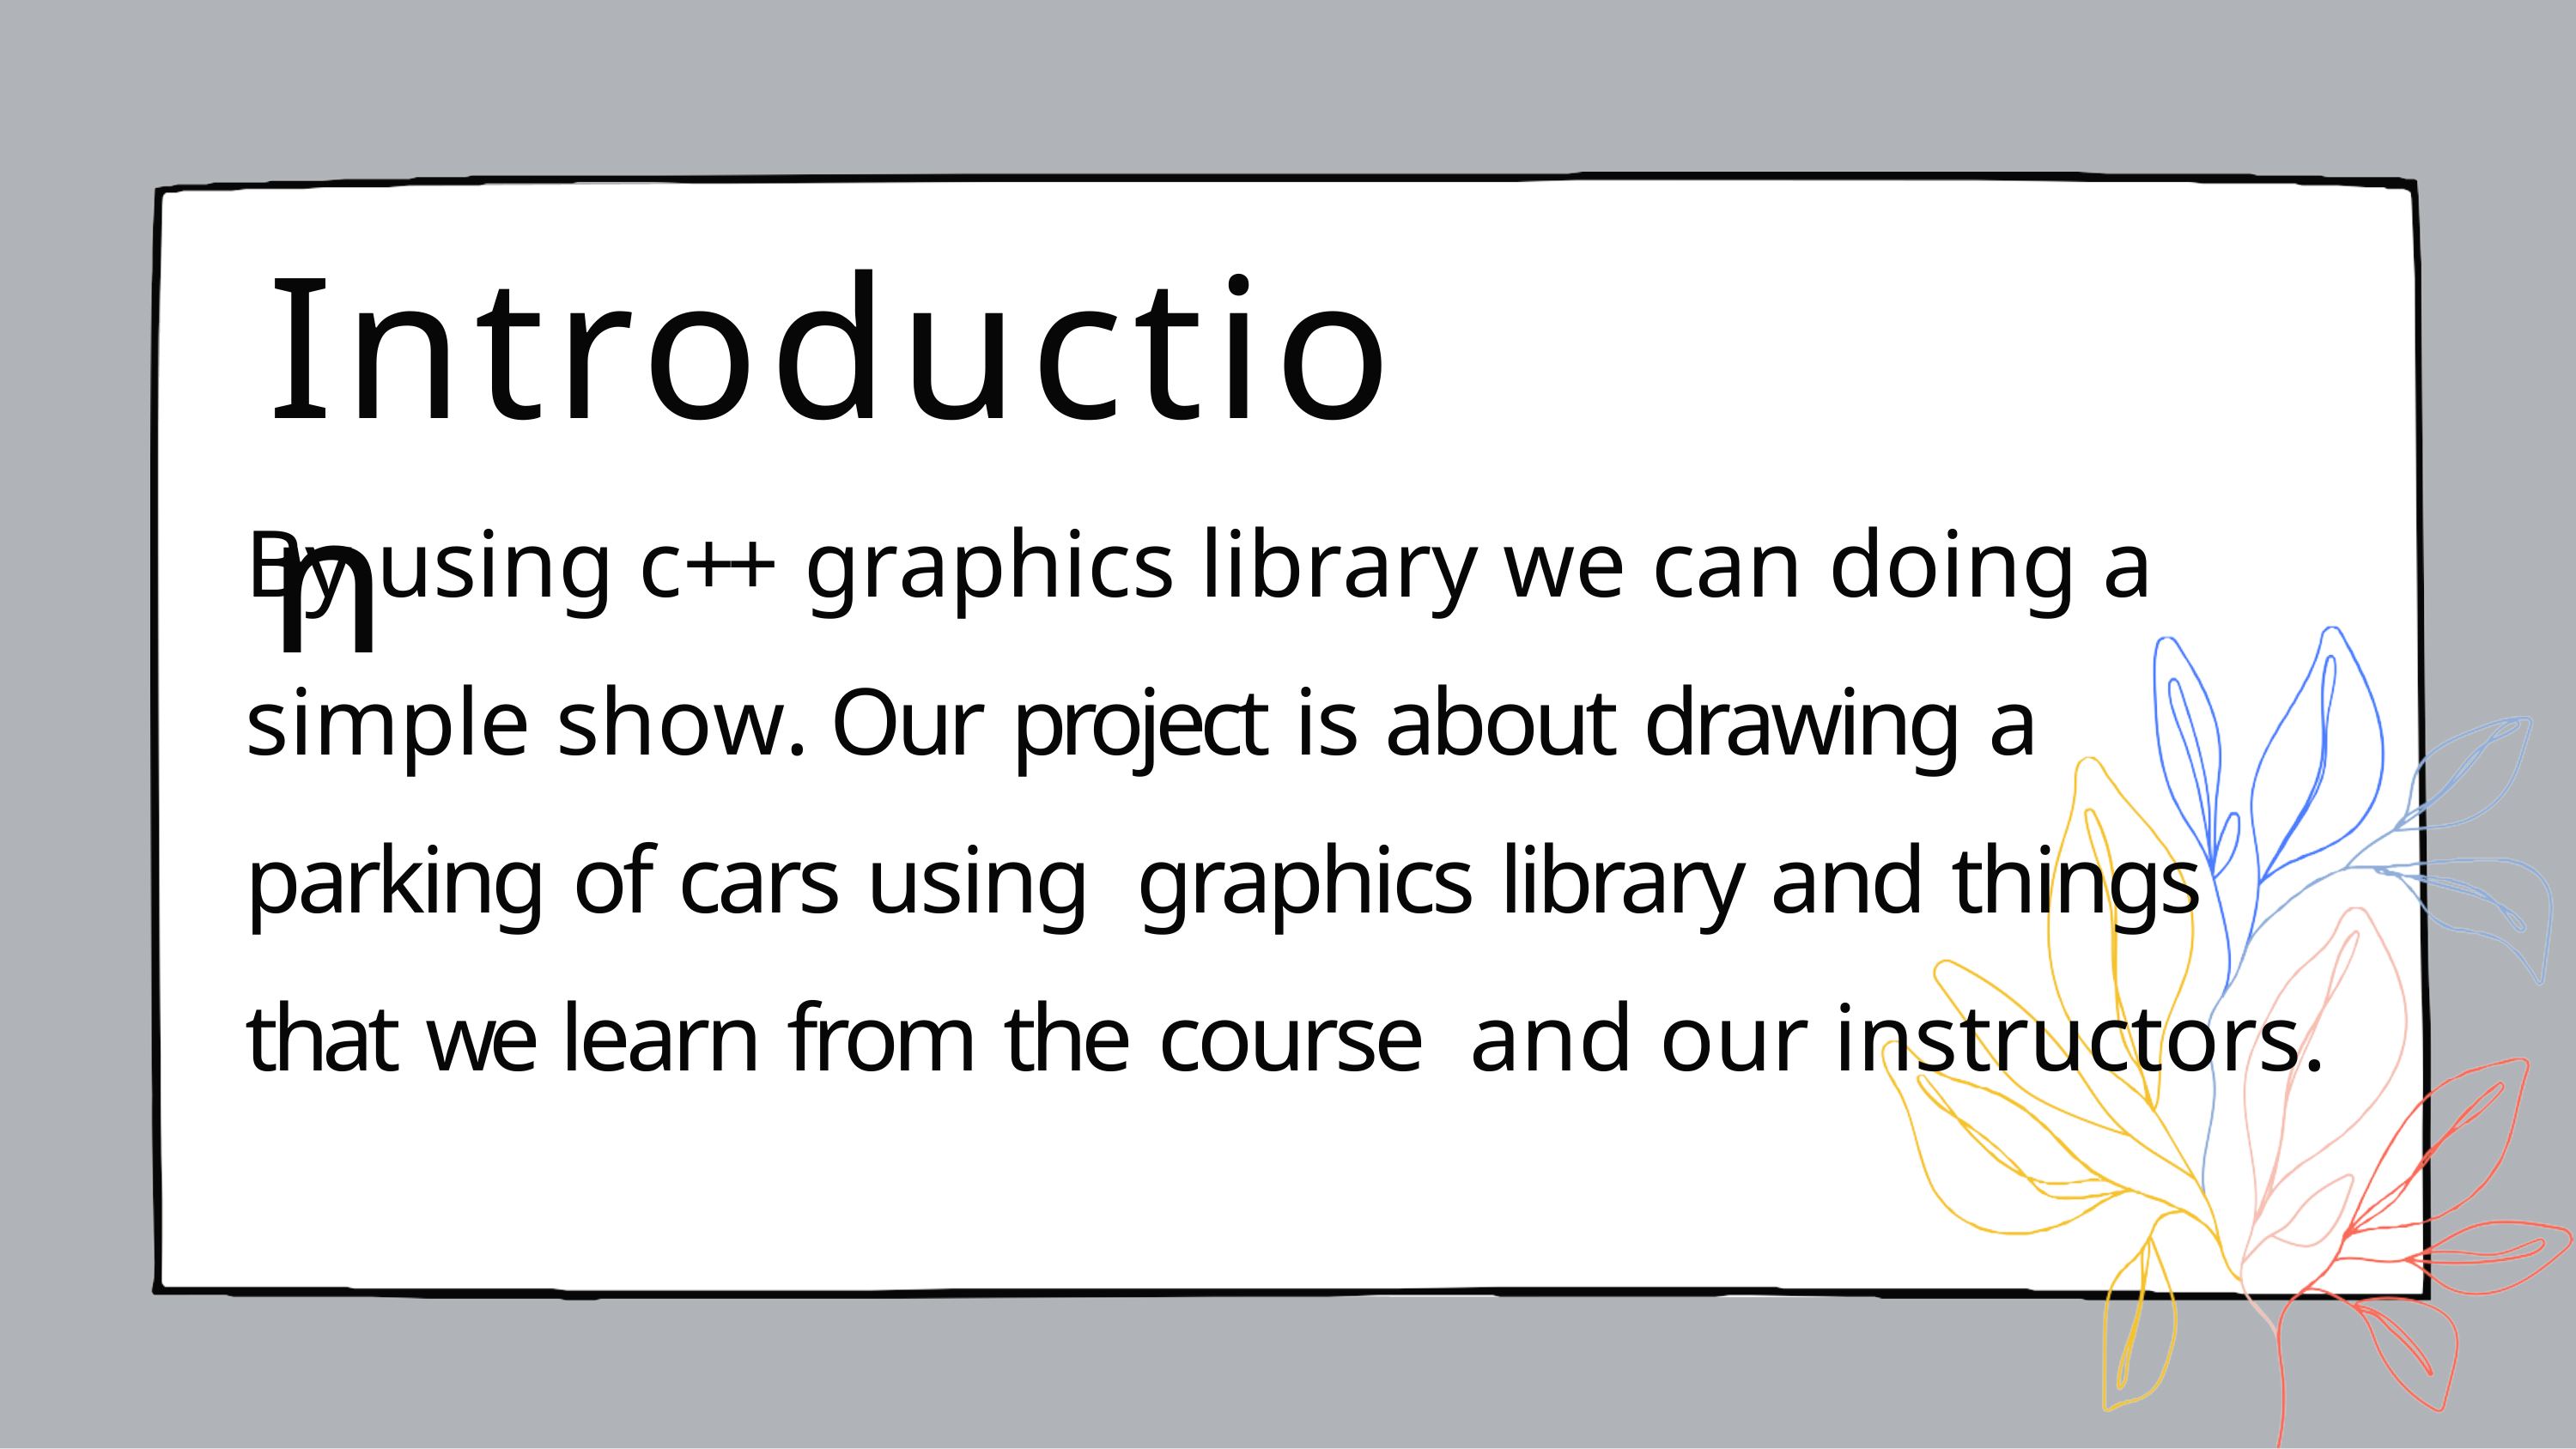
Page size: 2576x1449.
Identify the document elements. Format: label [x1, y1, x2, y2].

text_box [150, 172, 2574, 1448]
